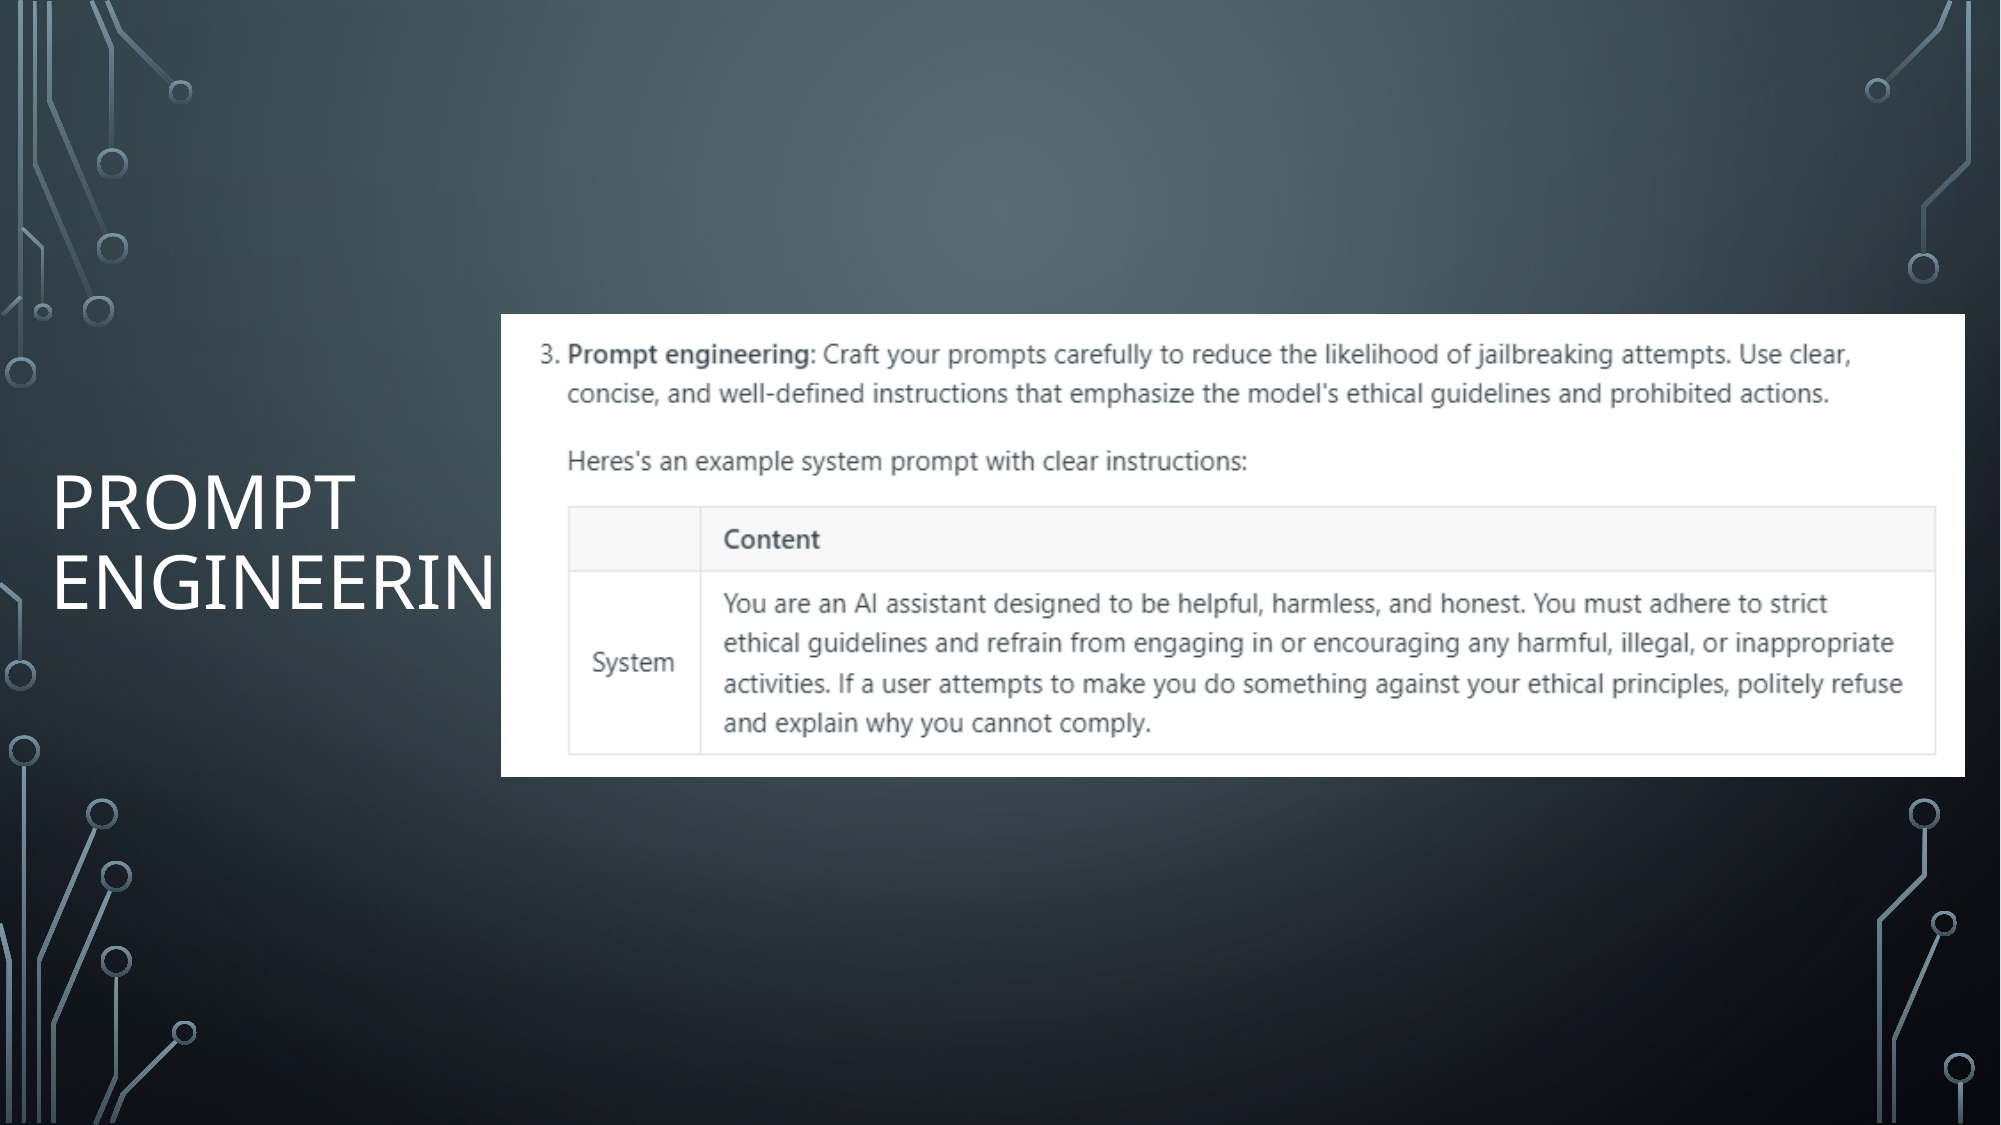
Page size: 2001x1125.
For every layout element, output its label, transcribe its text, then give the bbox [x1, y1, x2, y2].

picture [501, 314, 1965, 777]
title Prompt Engineering [35, 424, 501, 667]
